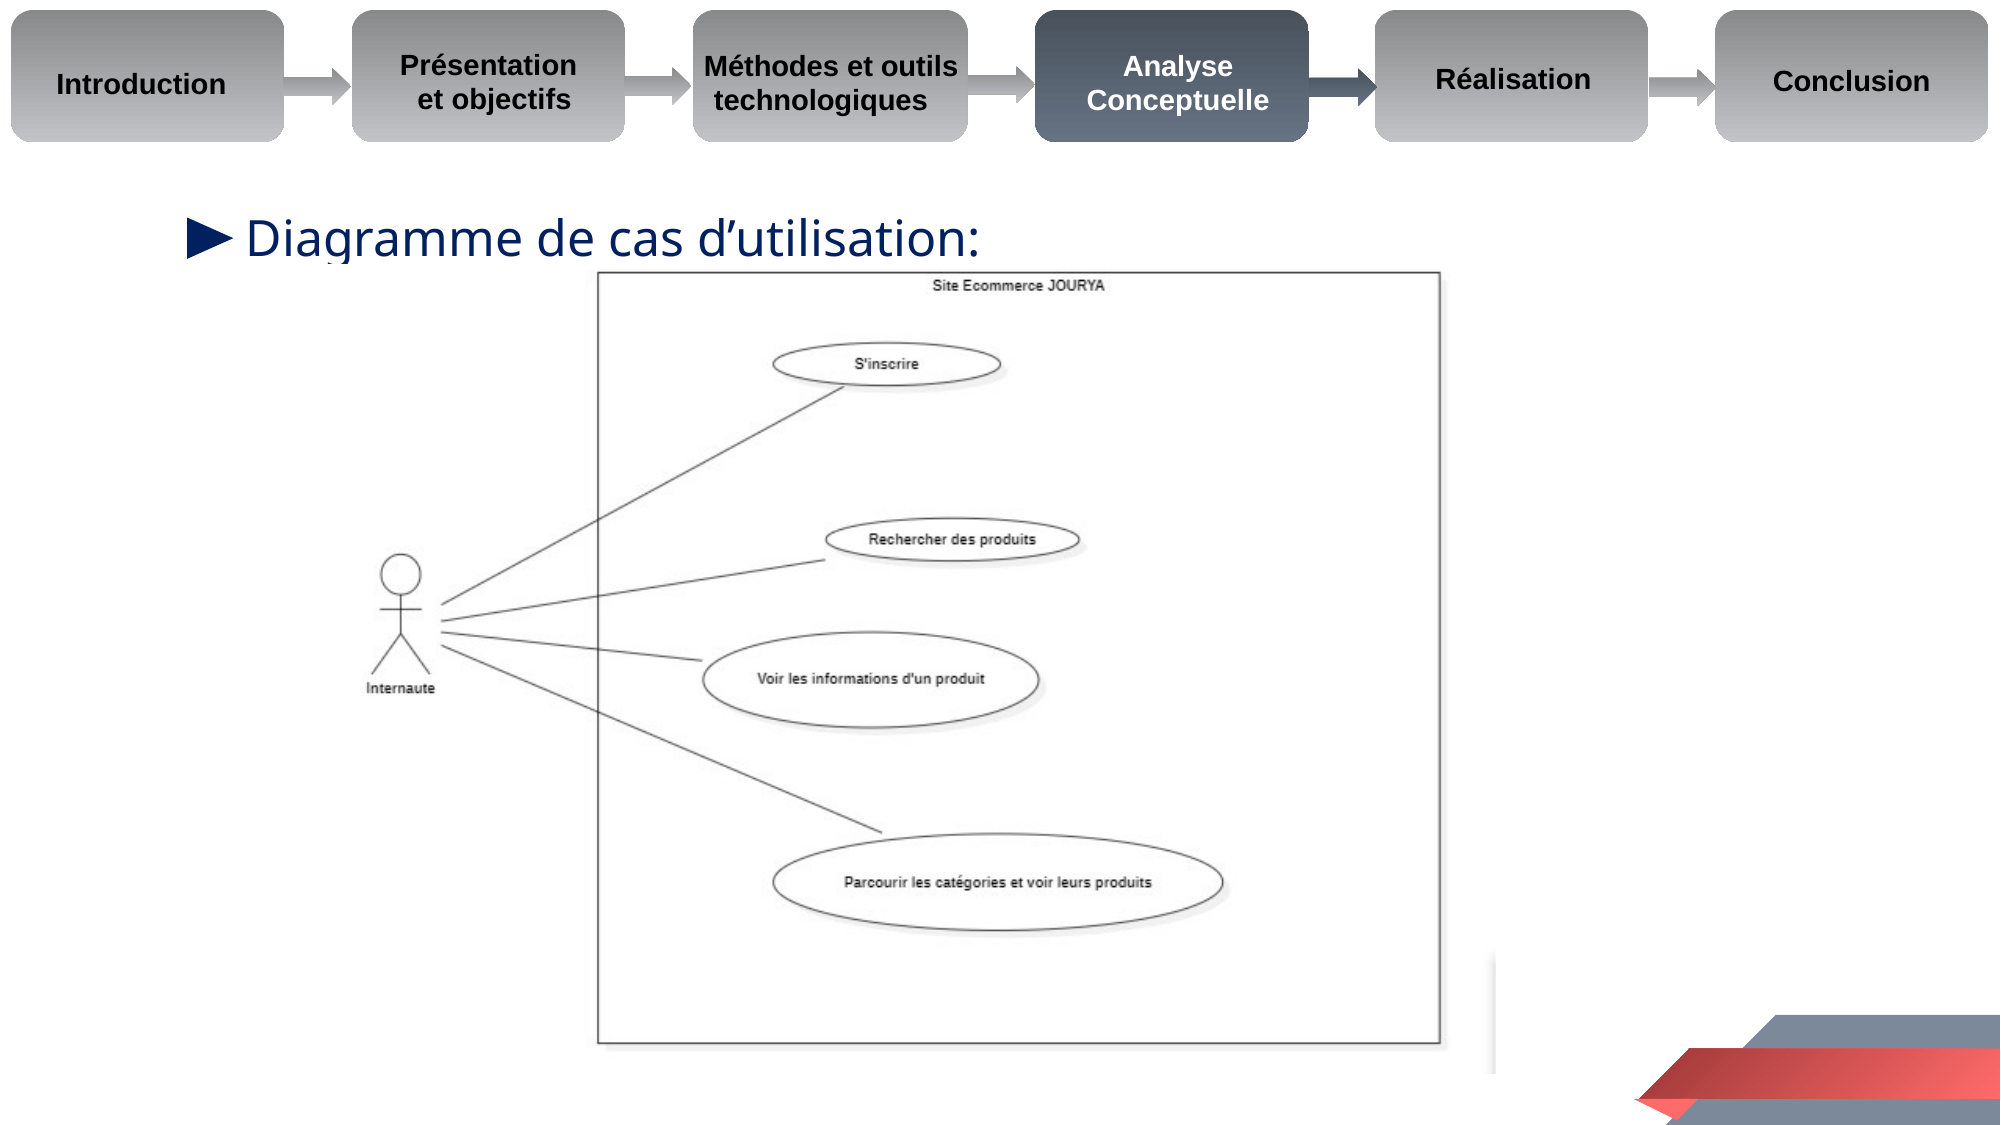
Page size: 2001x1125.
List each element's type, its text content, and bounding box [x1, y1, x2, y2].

text_box Diagramme de cas d’utilisation: [230, 199, 1192, 275]
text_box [11, 9, 1989, 143]
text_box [1633, 1014, 2000, 1125]
picture [311, 264, 1496, 1074]
text_box [188, 219, 231, 258]
